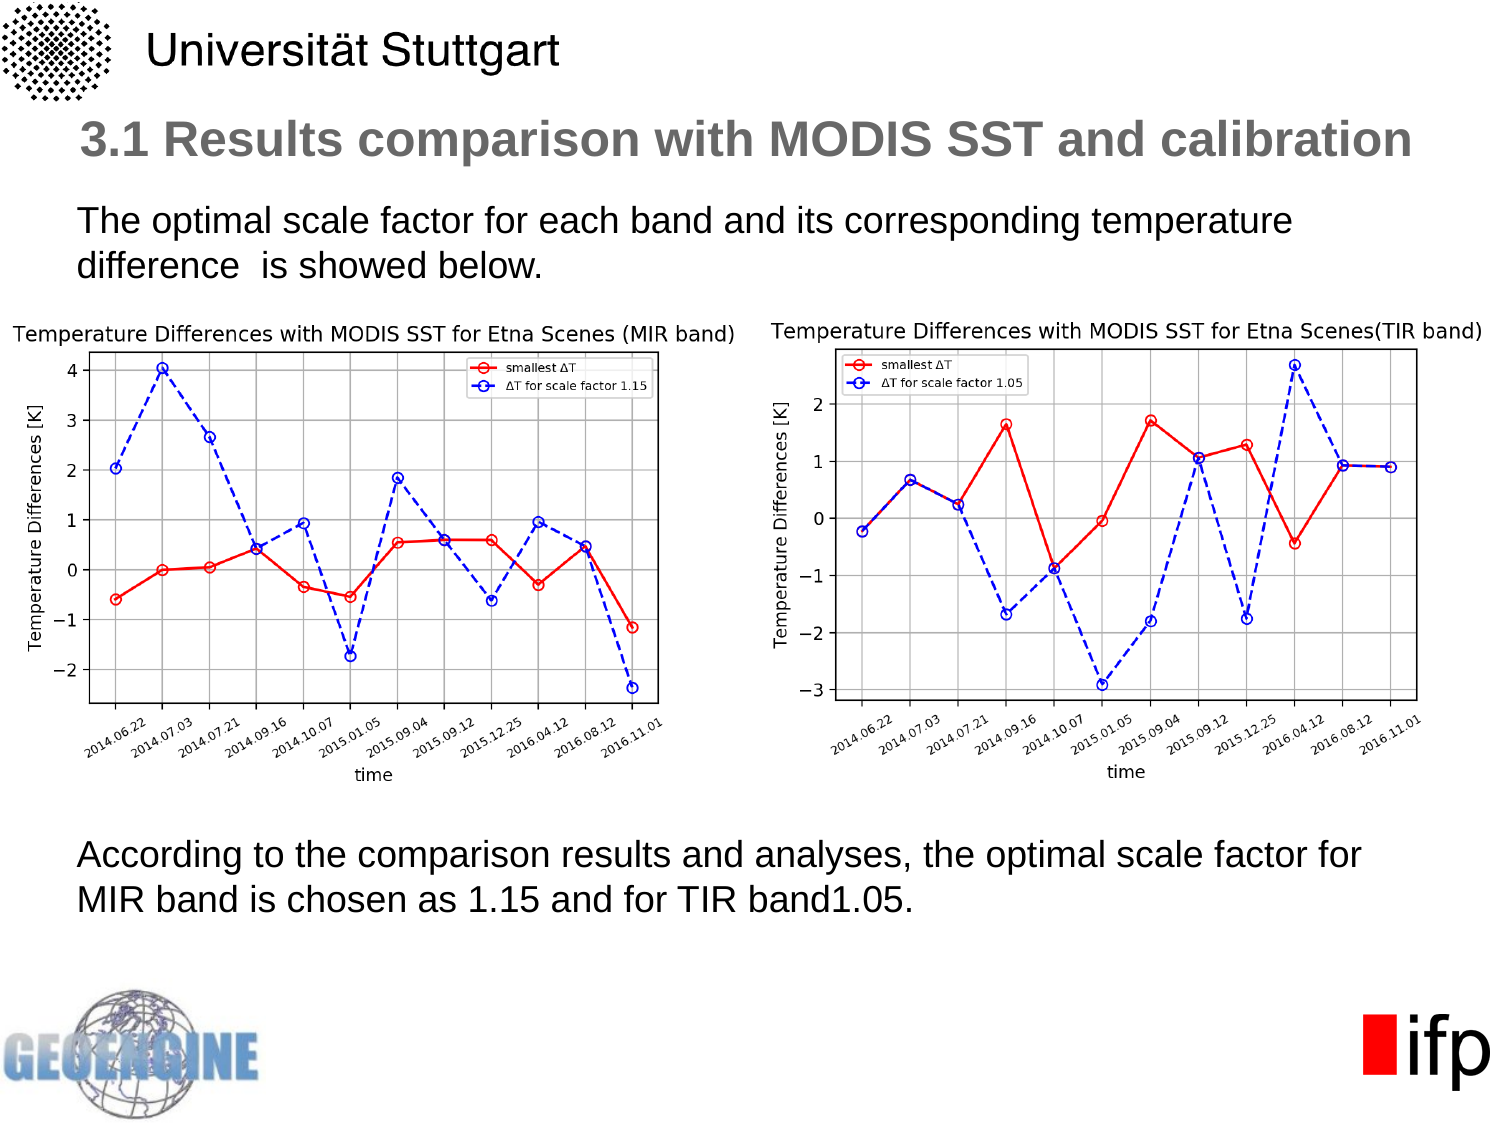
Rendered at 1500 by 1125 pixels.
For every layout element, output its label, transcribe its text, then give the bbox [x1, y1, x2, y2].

picture [0, 2, 568, 103]
picture [0, 305, 748, 804]
picture [752, 302, 1500, 801]
picture [1352, 978, 1500, 1125]
text_box According to the comparison results and analyses, the optimal scale factor for MIR band is chosen as 1.15 and for TIR band1.05. [76, 830, 1418, 937]
title 3.1 Results comparison with MODIS SST and calibration [79, 106, 1421, 185]
picture [0, 978, 266, 1125]
